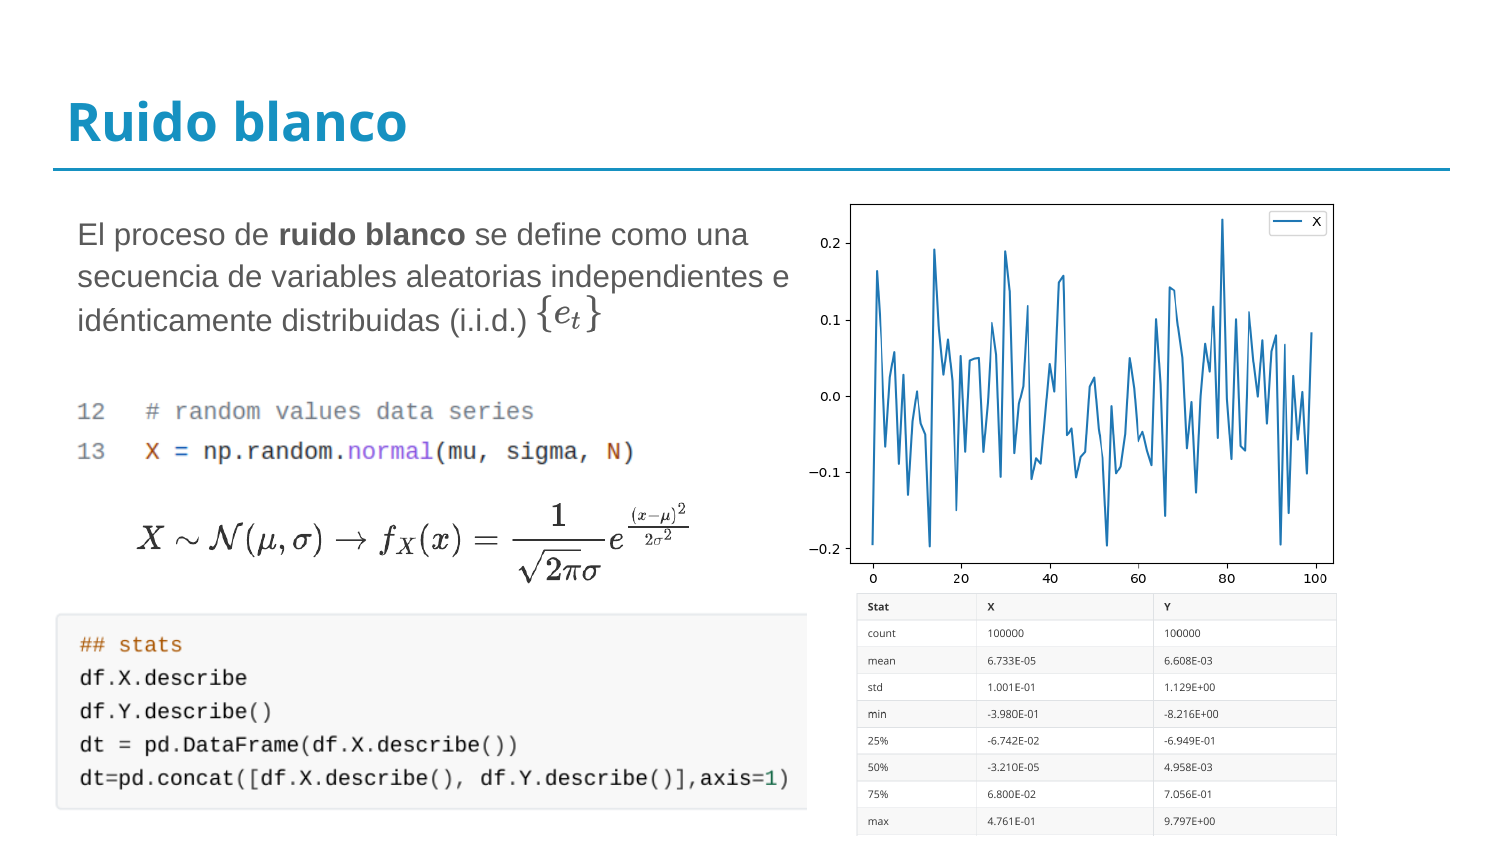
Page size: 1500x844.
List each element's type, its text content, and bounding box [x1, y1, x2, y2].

picture [772, 181, 1395, 614]
text_box El proceso de ruido blanco se define como una secuencia de variables aleatorias independientes e idénticamente distribuidas (i.i.d.) . [62, 193, 767, 353]
title Ruido blanco [51, 72, 1449, 167]
picture [62, 389, 678, 476]
picture [534, 292, 603, 336]
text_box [50, 589, 1340, 836]
picture [109, 481, 729, 597]
